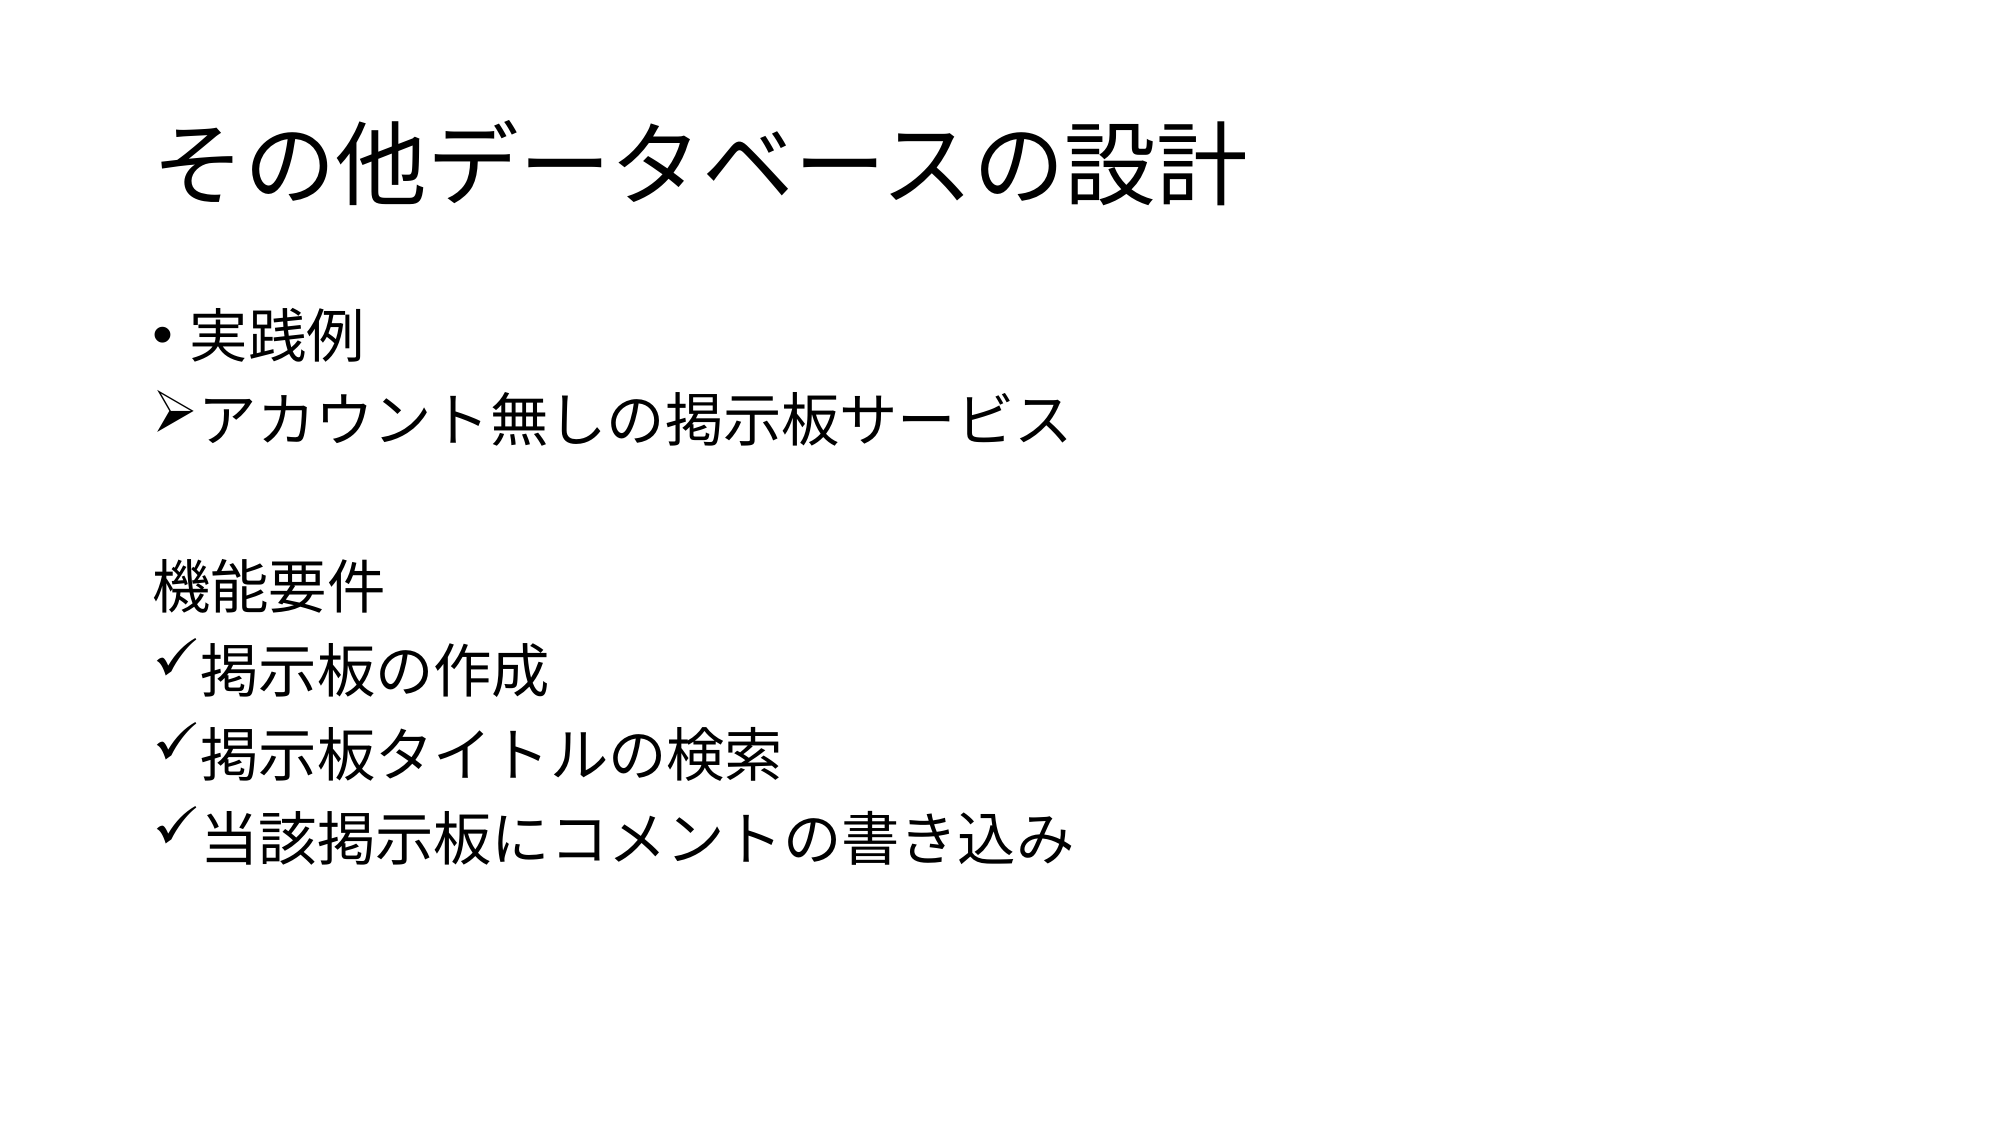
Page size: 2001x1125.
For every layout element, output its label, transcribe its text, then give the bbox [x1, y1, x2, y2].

list 実践例 アカウント無しの掲示板サービス 機能要件 掲示板の作成 掲示板タイトルの検索 当該掲示板にコメントの書き込み [137, 299, 1863, 1014]
title その他データベースの設計 [137, 59, 1863, 278]
